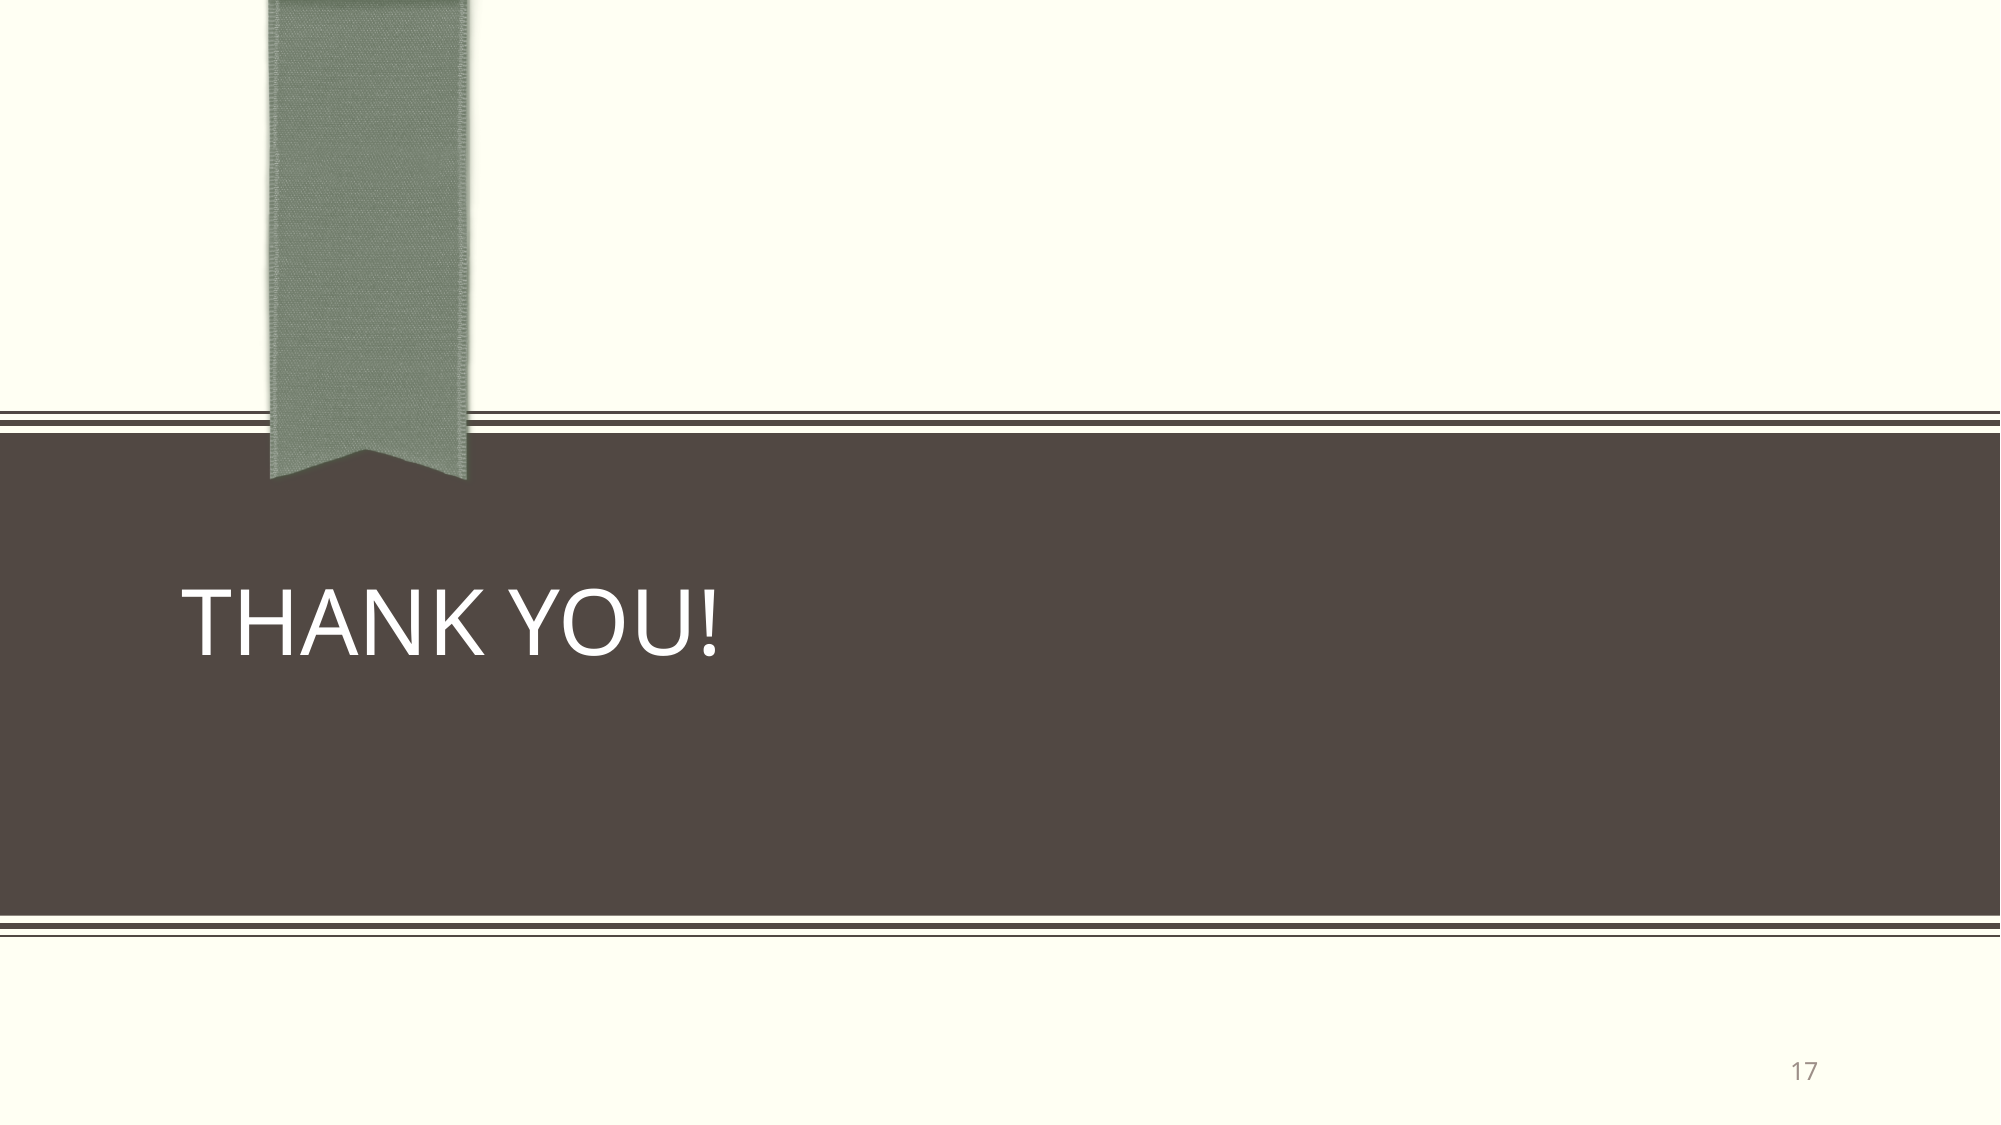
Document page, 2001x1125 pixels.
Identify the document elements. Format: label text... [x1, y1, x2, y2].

title THANK YOU! [181, 487, 1834, 764]
slide_number 17 [1518, 1042, 1819, 1103]
